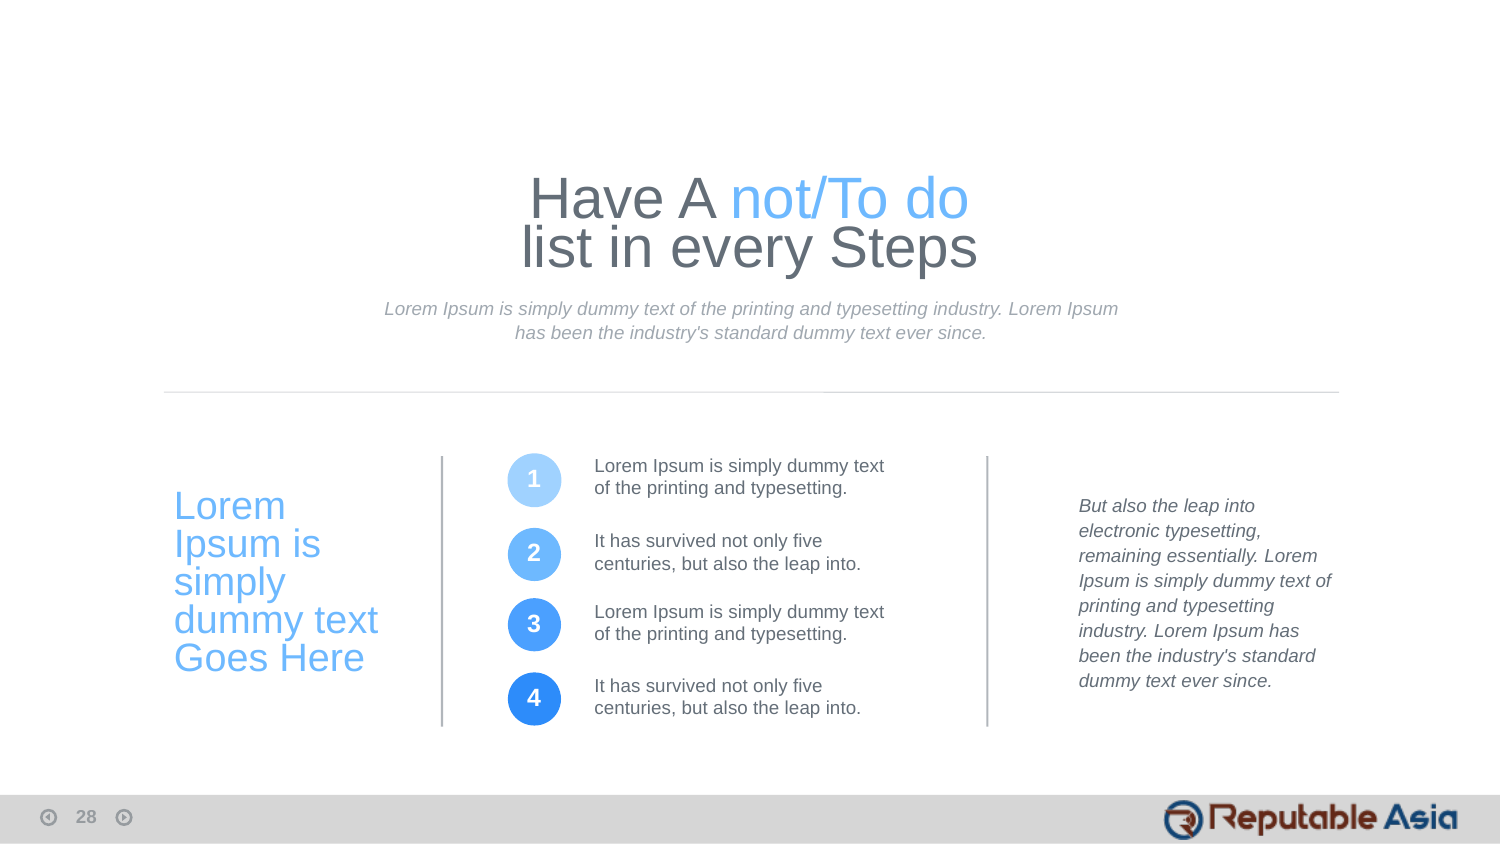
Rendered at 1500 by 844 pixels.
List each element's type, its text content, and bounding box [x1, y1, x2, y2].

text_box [506, 448, 897, 508]
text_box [986, 455, 1340, 727]
slide_number 28 [54, 797, 118, 829]
text_box Have A not/To do list in every Steps [492, 164, 1008, 292]
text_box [506, 669, 897, 727]
picture [1162, 799, 1459, 840]
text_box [506, 524, 897, 583]
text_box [173, 455, 443, 727]
text_box Lorem Ipsum is simply dummy text of the printing and typesetting industry. Lorem Ipsum has been the industry's standard dummy text ever since. [374, 292, 1128, 346]
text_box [506, 595, 897, 653]
